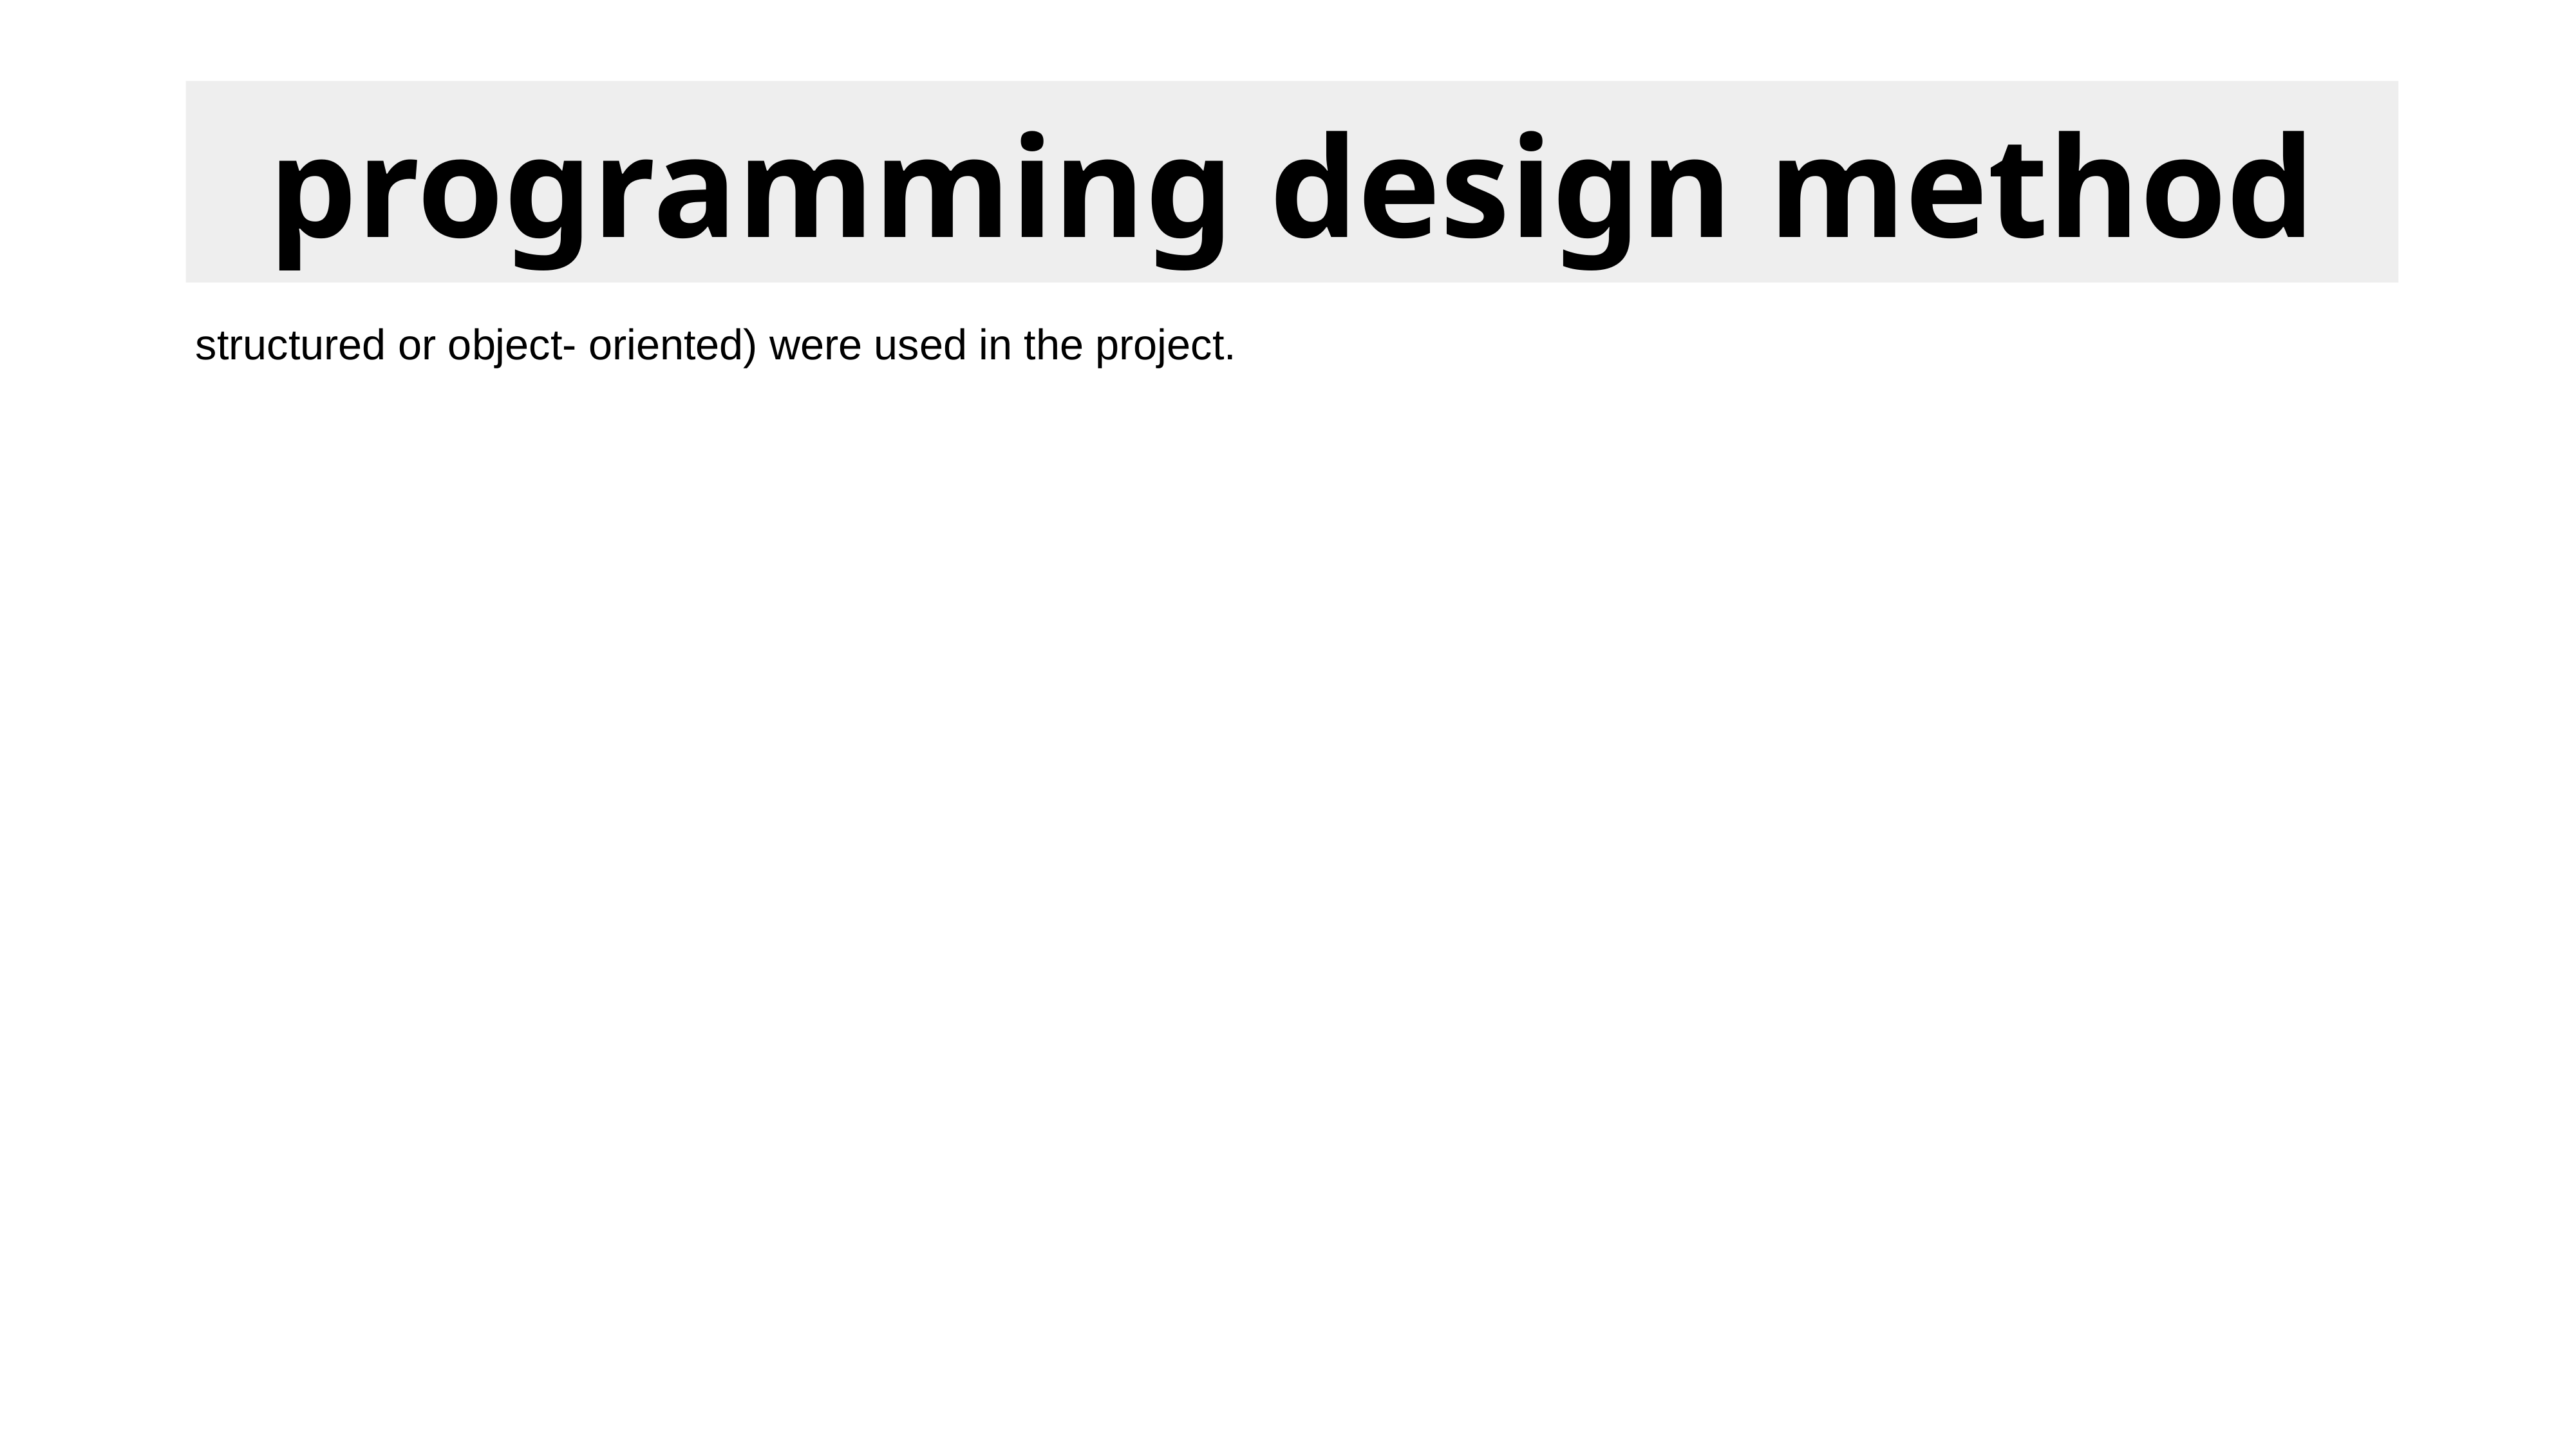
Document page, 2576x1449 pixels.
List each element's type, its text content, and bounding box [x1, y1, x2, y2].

text_box structured or object- oriented) were used in the project. [185, 312, 2399, 1368]
text_box programming design method [185, 80, 2399, 283]
